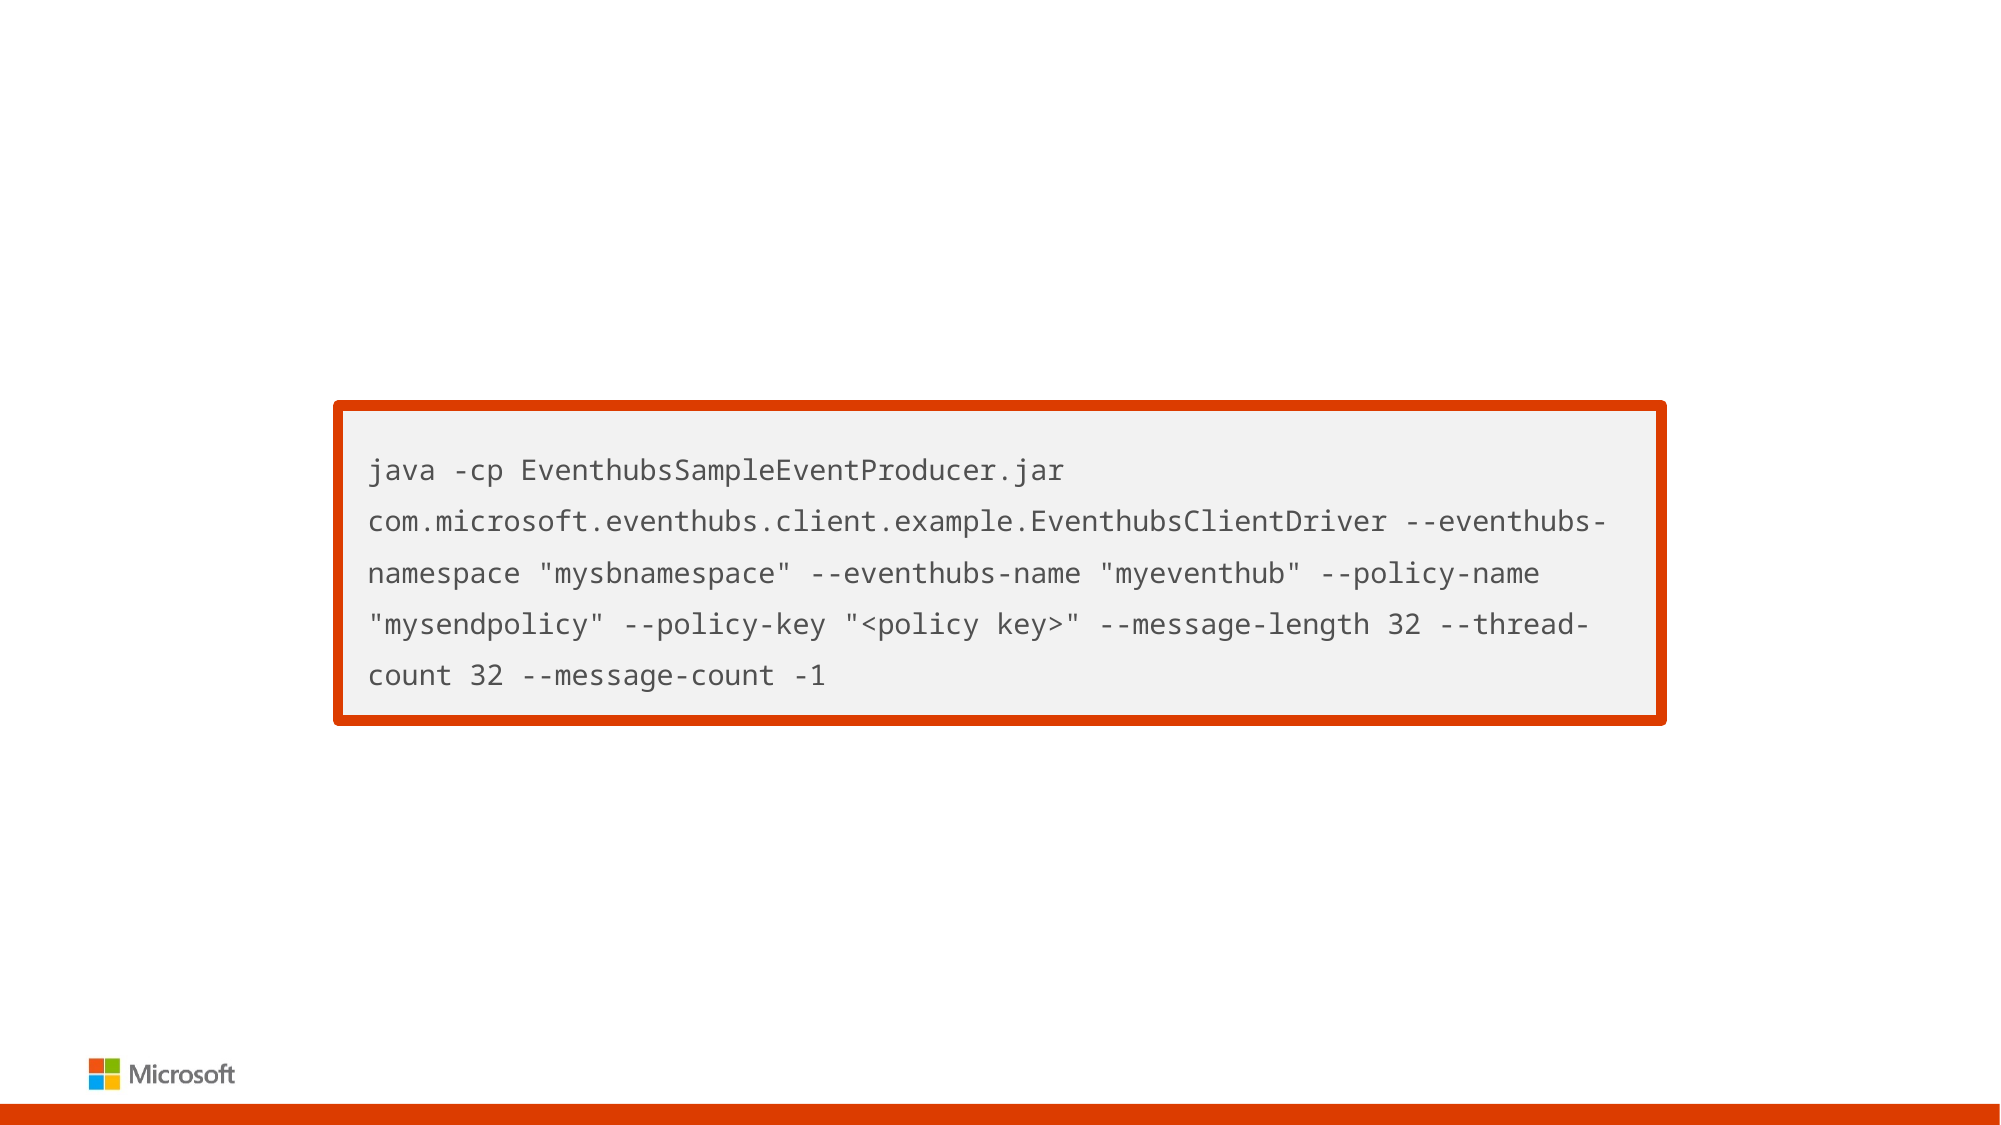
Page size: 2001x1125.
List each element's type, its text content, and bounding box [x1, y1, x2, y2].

picture [85, 1055, 240, 1095]
text_box java -cp EventhubsSampleEventProducer.jar com.microsoft.eventhubs.client.example.EventhubsClientDriver --eventhubs-namespace "mysbnamespace" --eventhubs-name "myeventhub" --policy-name "mysendpolicy" --policy-key "<policy key>" --message-length 32 --thread-count 32 --message-count -1 [337, 405, 1663, 722]
